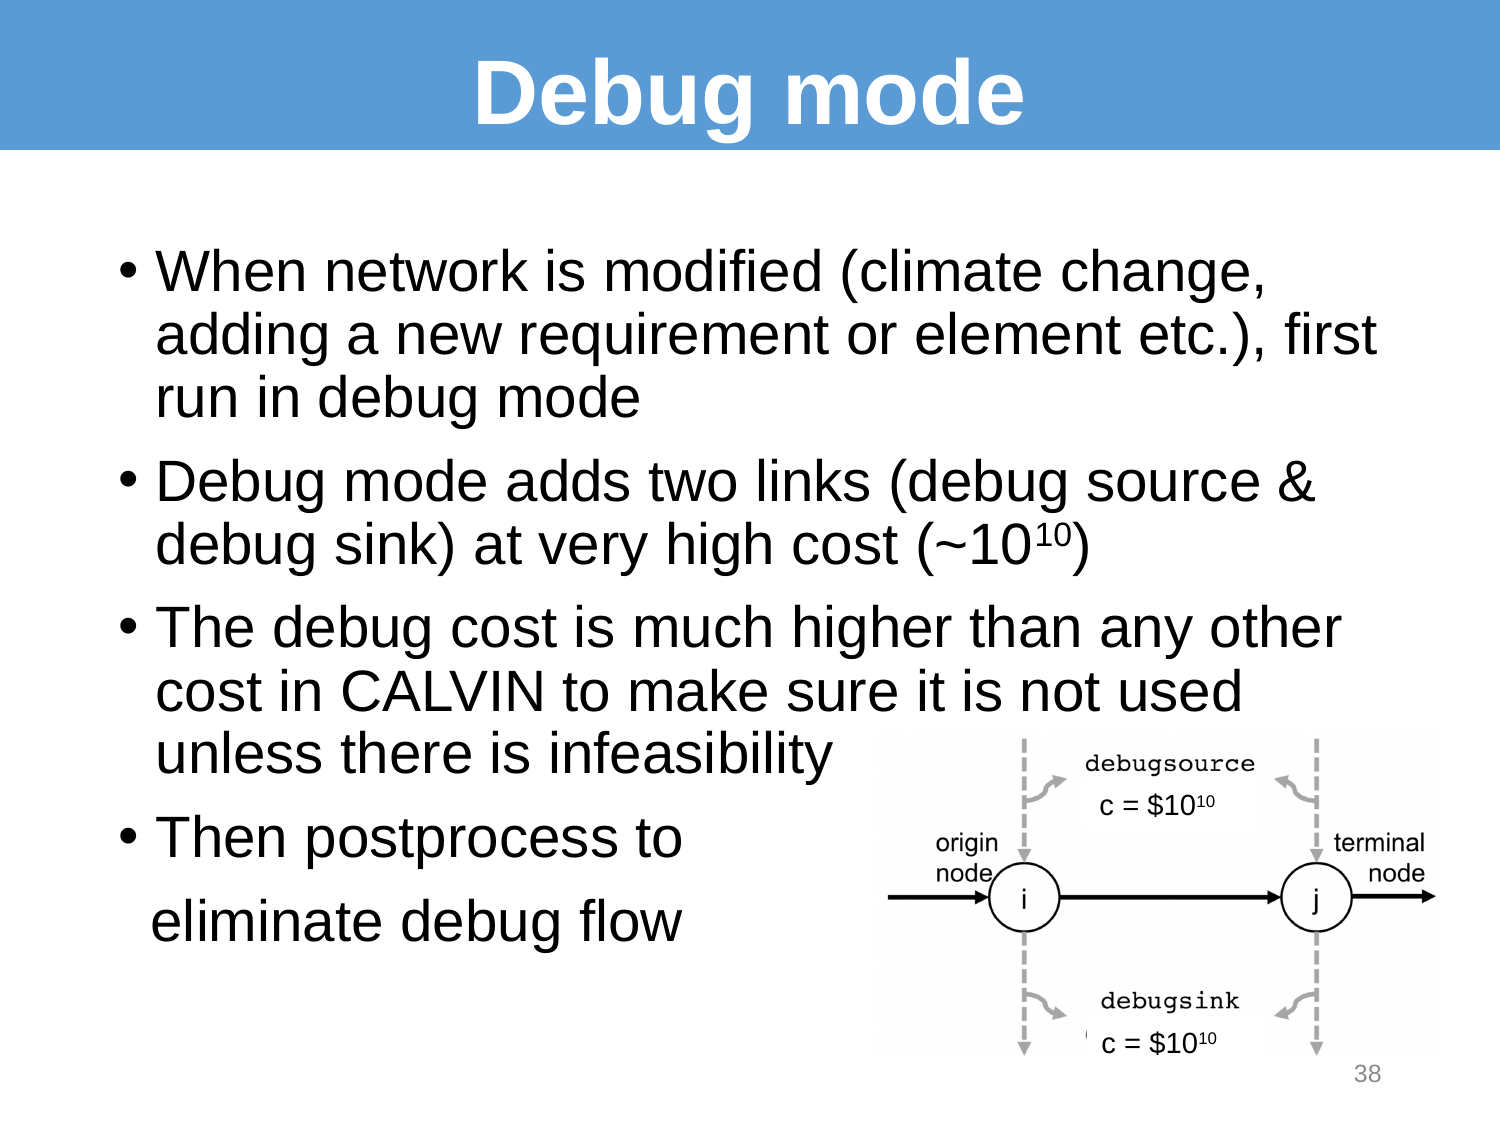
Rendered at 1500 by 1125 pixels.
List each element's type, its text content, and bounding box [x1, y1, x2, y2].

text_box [874, 729, 1440, 1068]
title Debug mode [0, 0, 1500, 150]
list When network is modified (climate change, adding a new requirement or element etc.), first run in debug mode Debug mode adds two links (debug source & debug sink) at very high cost (~1010) The debug cost is much higher than any other cost in CALVIN to make sure it is not used unless there is infeasibility Then postprocess to eliminate debug flow [103, 233, 1397, 1014]
slide_number 38 [1059, 1068, 1397, 1103]
